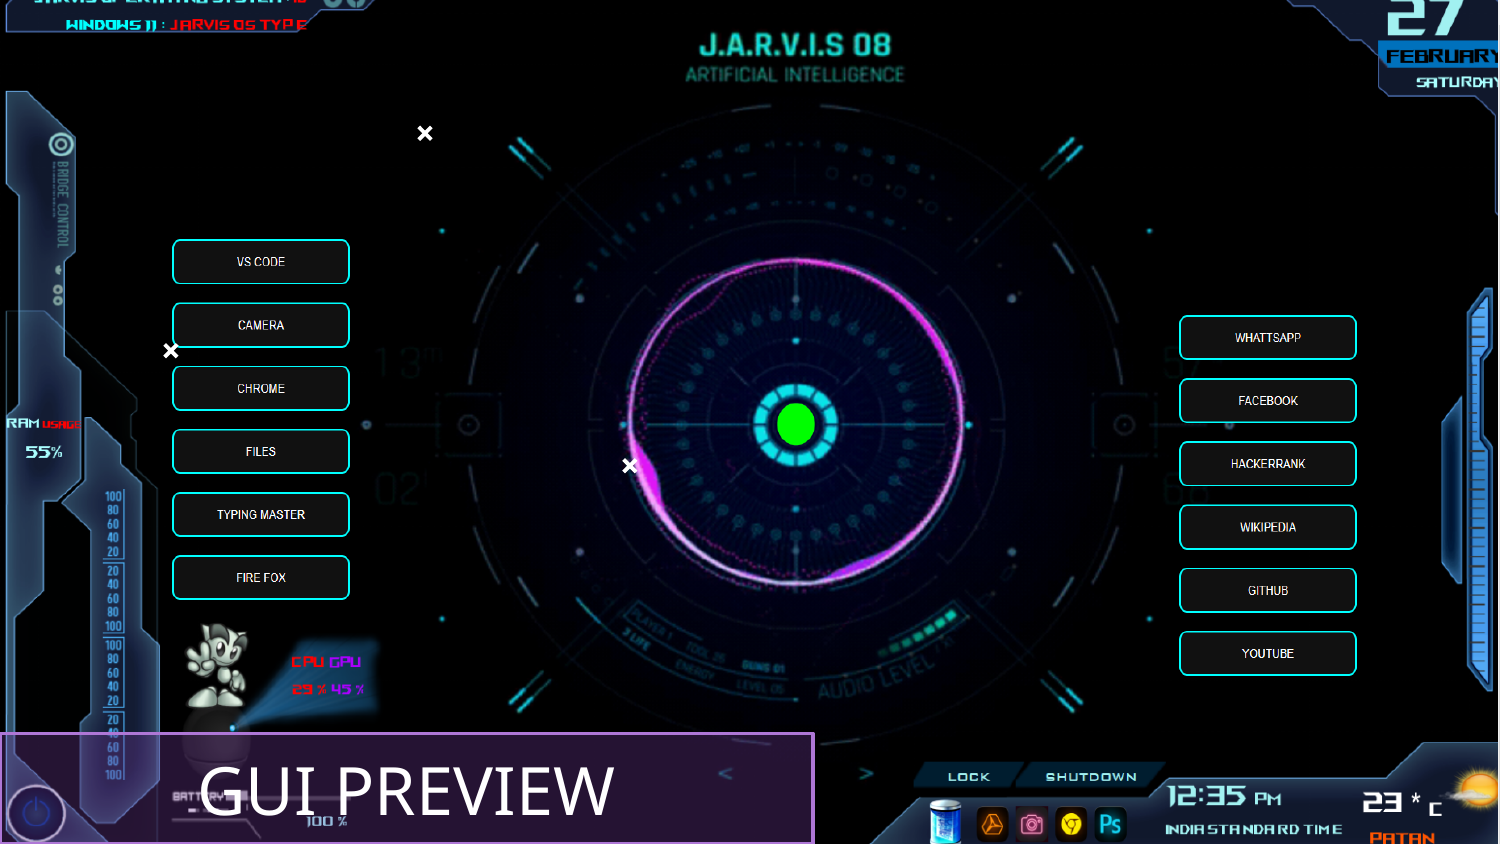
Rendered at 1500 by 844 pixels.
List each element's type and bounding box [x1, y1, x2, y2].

text_box [623, 459, 637, 473]
text_box [418, 126, 432, 140]
picture [0, 0, 1500, 844]
text_box [164, 344, 178, 358]
